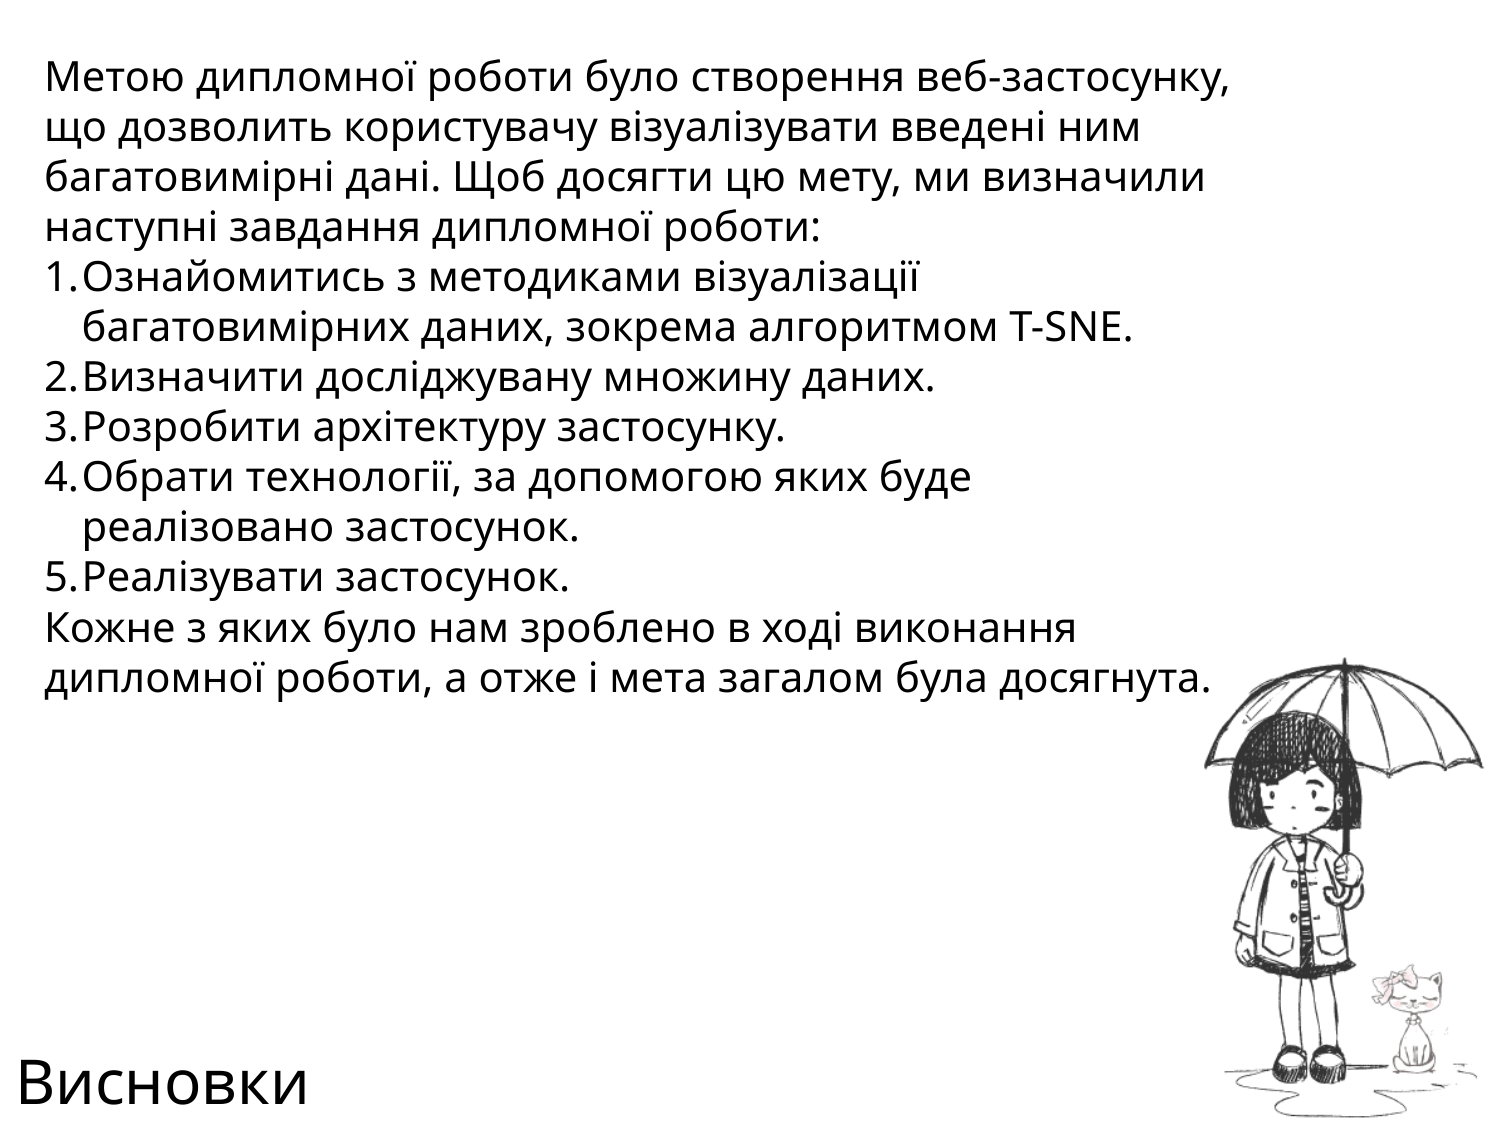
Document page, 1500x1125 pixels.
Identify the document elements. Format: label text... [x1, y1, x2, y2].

picture [1198, 651, 1491, 1125]
text_box Метою дипломної роботи було створення веб-застосунку, що дозволить користувачу візуалізувати введені ним багатовимірні дані. Щоб досягти цю мету, ми визначили наступні завдання дипломної роботи: Ознайомитись з методиками візуалізації багатовимірних даних, зокрема алгоритмом T-SNE. Визначити досліджувану множину даних. Розробити архітектуру застосунку. Обрати технології, за допомогою яких буде реалізовано застосунок. Реалізувати застосунок. Кожне з яких було нам зроблено в ході виконання дипломної роботи, а отже і мета загалом була досягнута. [29, 42, 1247, 758]
title Висновки [0, 1035, 1350, 1125]
